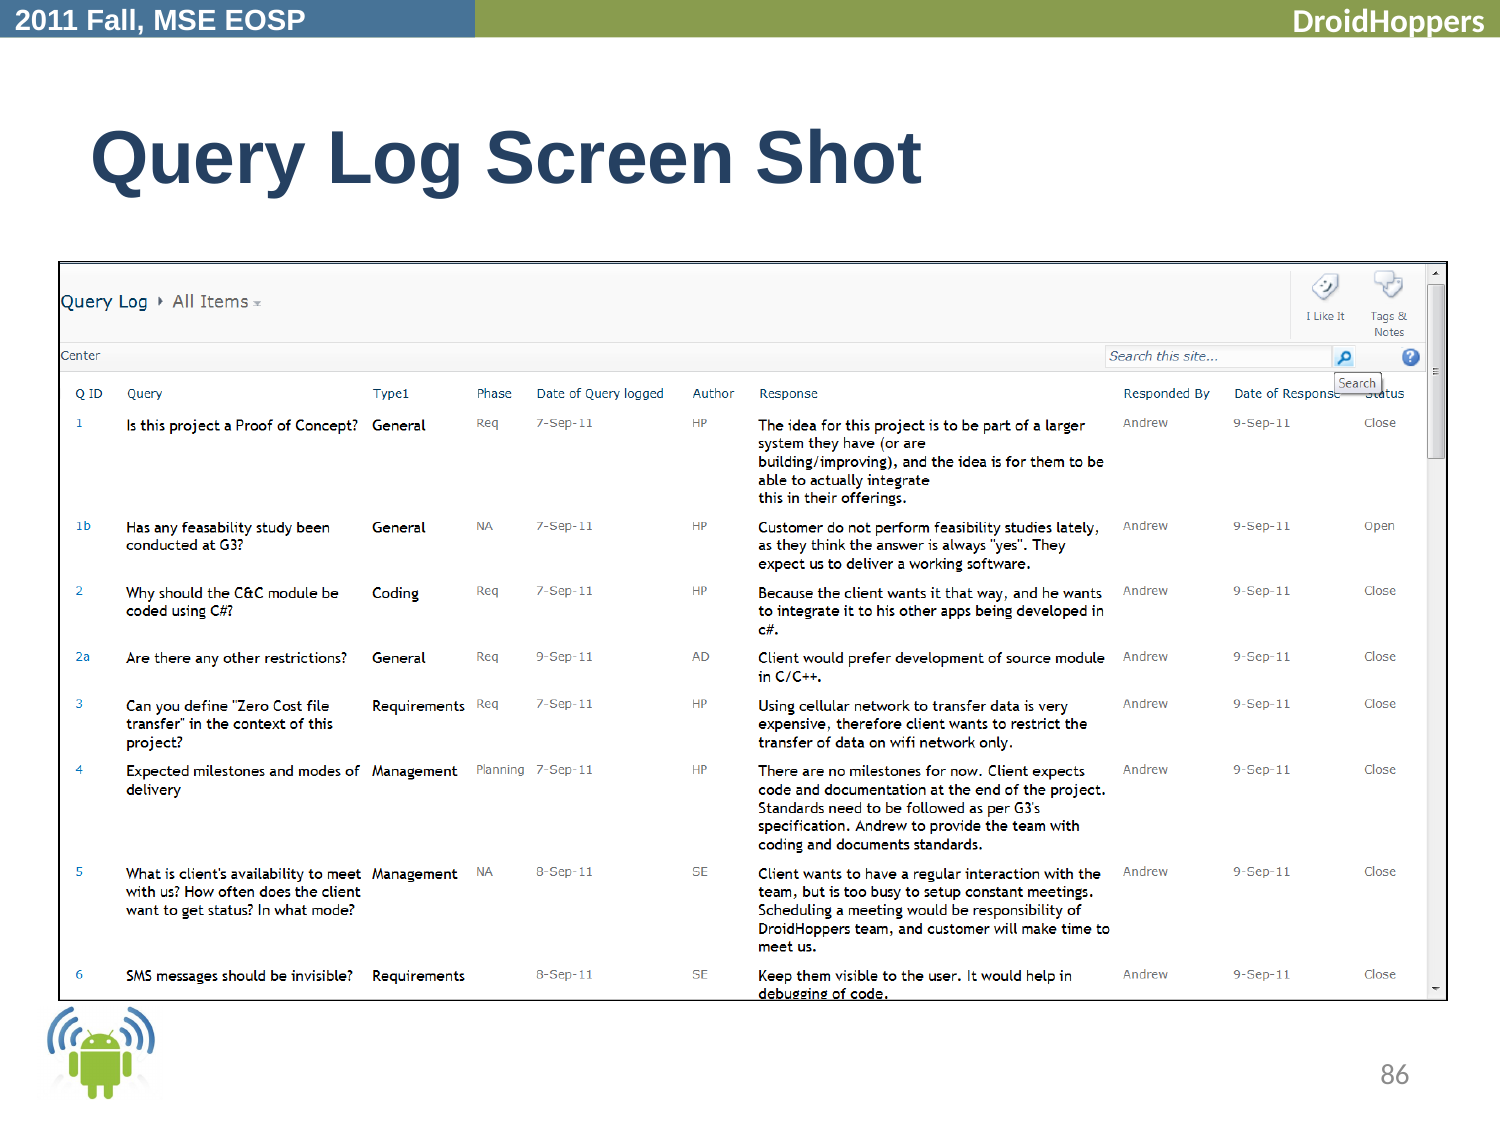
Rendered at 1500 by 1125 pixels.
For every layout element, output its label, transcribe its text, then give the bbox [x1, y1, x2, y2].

title Query Log Screen Shot [75, 82, 1425, 225]
slide_number 86 [1074, 1042, 1425, 1103]
picture [37, 1006, 163, 1100]
picture [59, 262, 1447, 1001]
